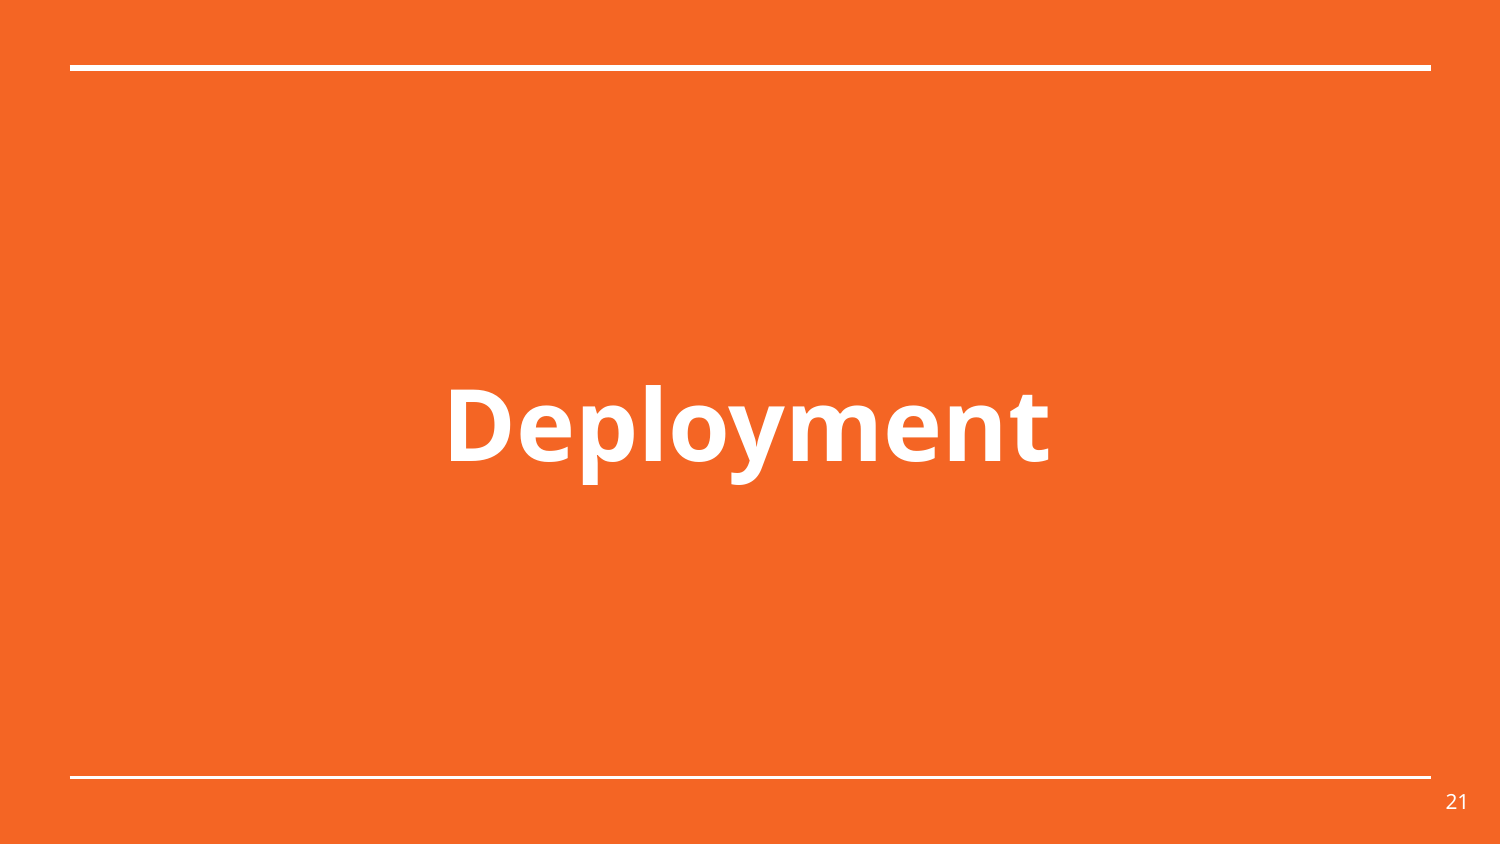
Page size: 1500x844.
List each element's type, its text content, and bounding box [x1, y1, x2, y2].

title Deployment [66, 296, 1428, 550]
slide_number ‹#› [1394, 769, 1484, 834]
